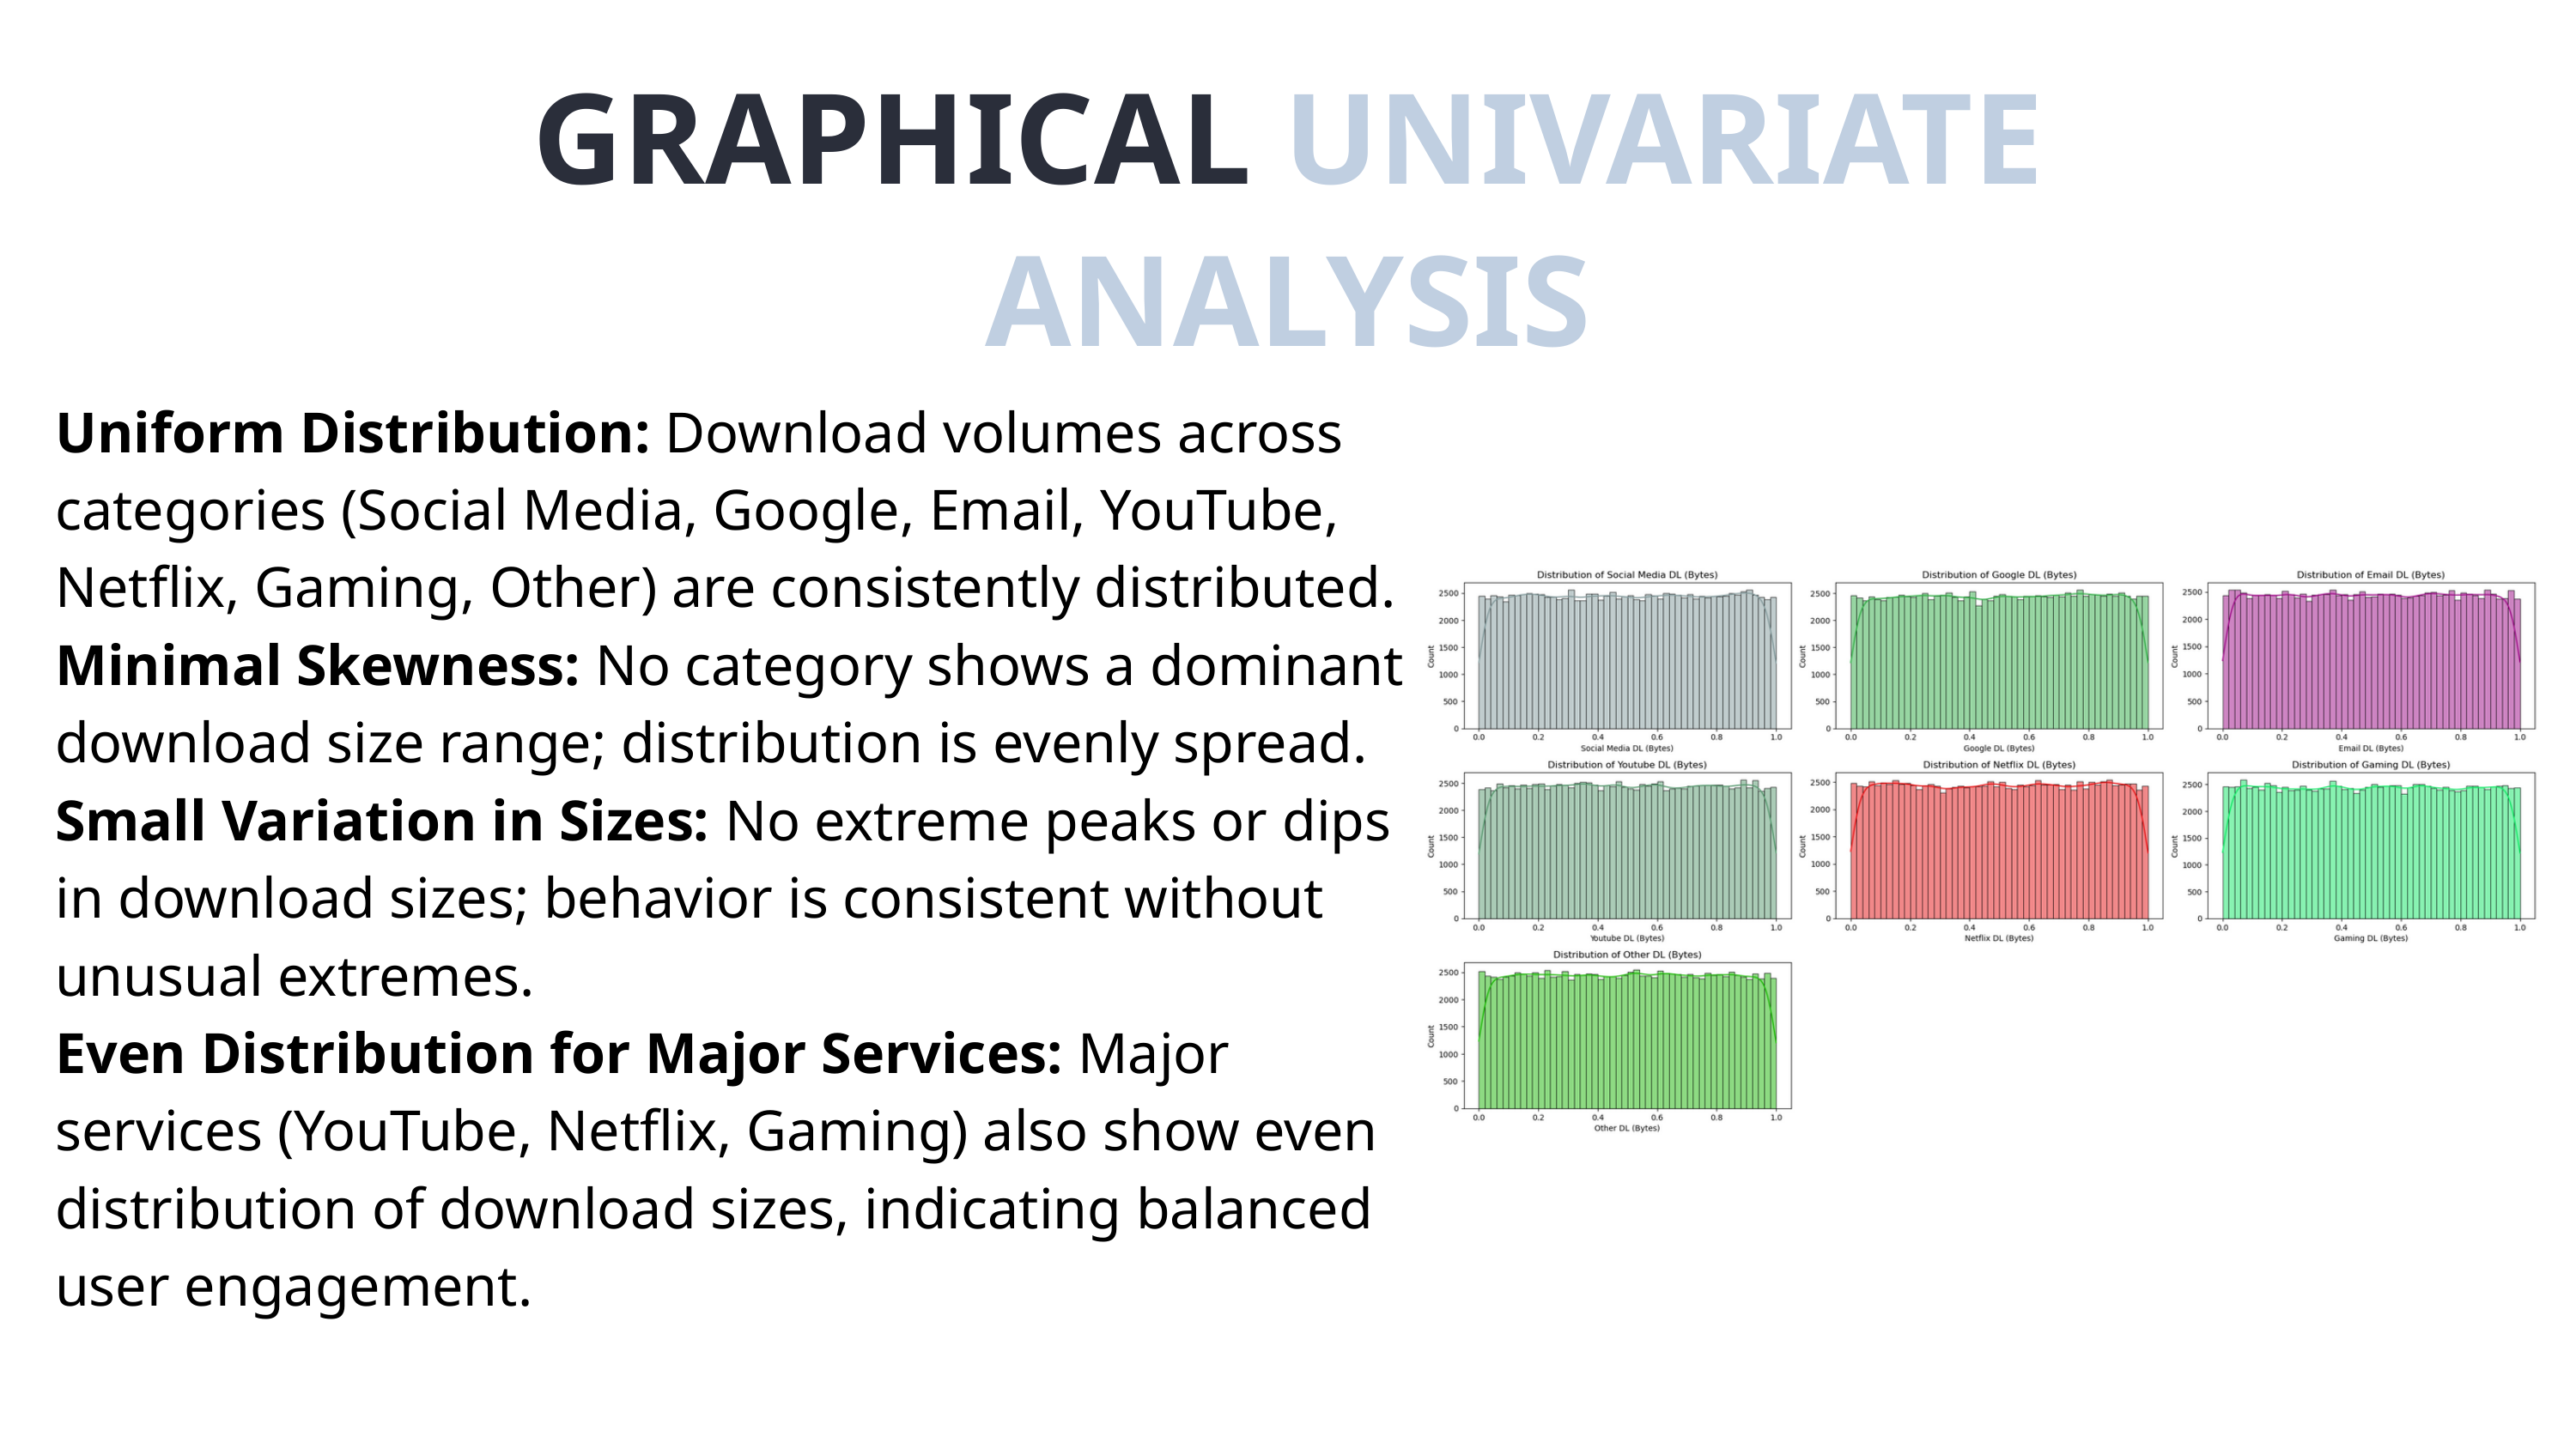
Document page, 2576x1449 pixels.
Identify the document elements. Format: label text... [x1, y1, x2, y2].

text_box GRAPHICAL UNIVARIATE ANALYSIS [368, 45, 2208, 372]
text_box [1423, 566, 2540, 1138]
text_box Uniform Distribution: Download volumes across categories (Social Media, Google, Email, YouTube, Netflix, Gaming, Other) are consistently distributed. Minimal Skewness: No category shows a dominant download size range; distribution is evenly spread. Small Variation in Sizes: No extreme peaks or dips in download sizes; behavior is consistent without unusual extremes. Even Distribution for Major Services: Major services (YouTube, Netflix, Gaming) also show even distribution of download sizes, indicating balanced user engagement. [55, 385, 1423, 1318]
